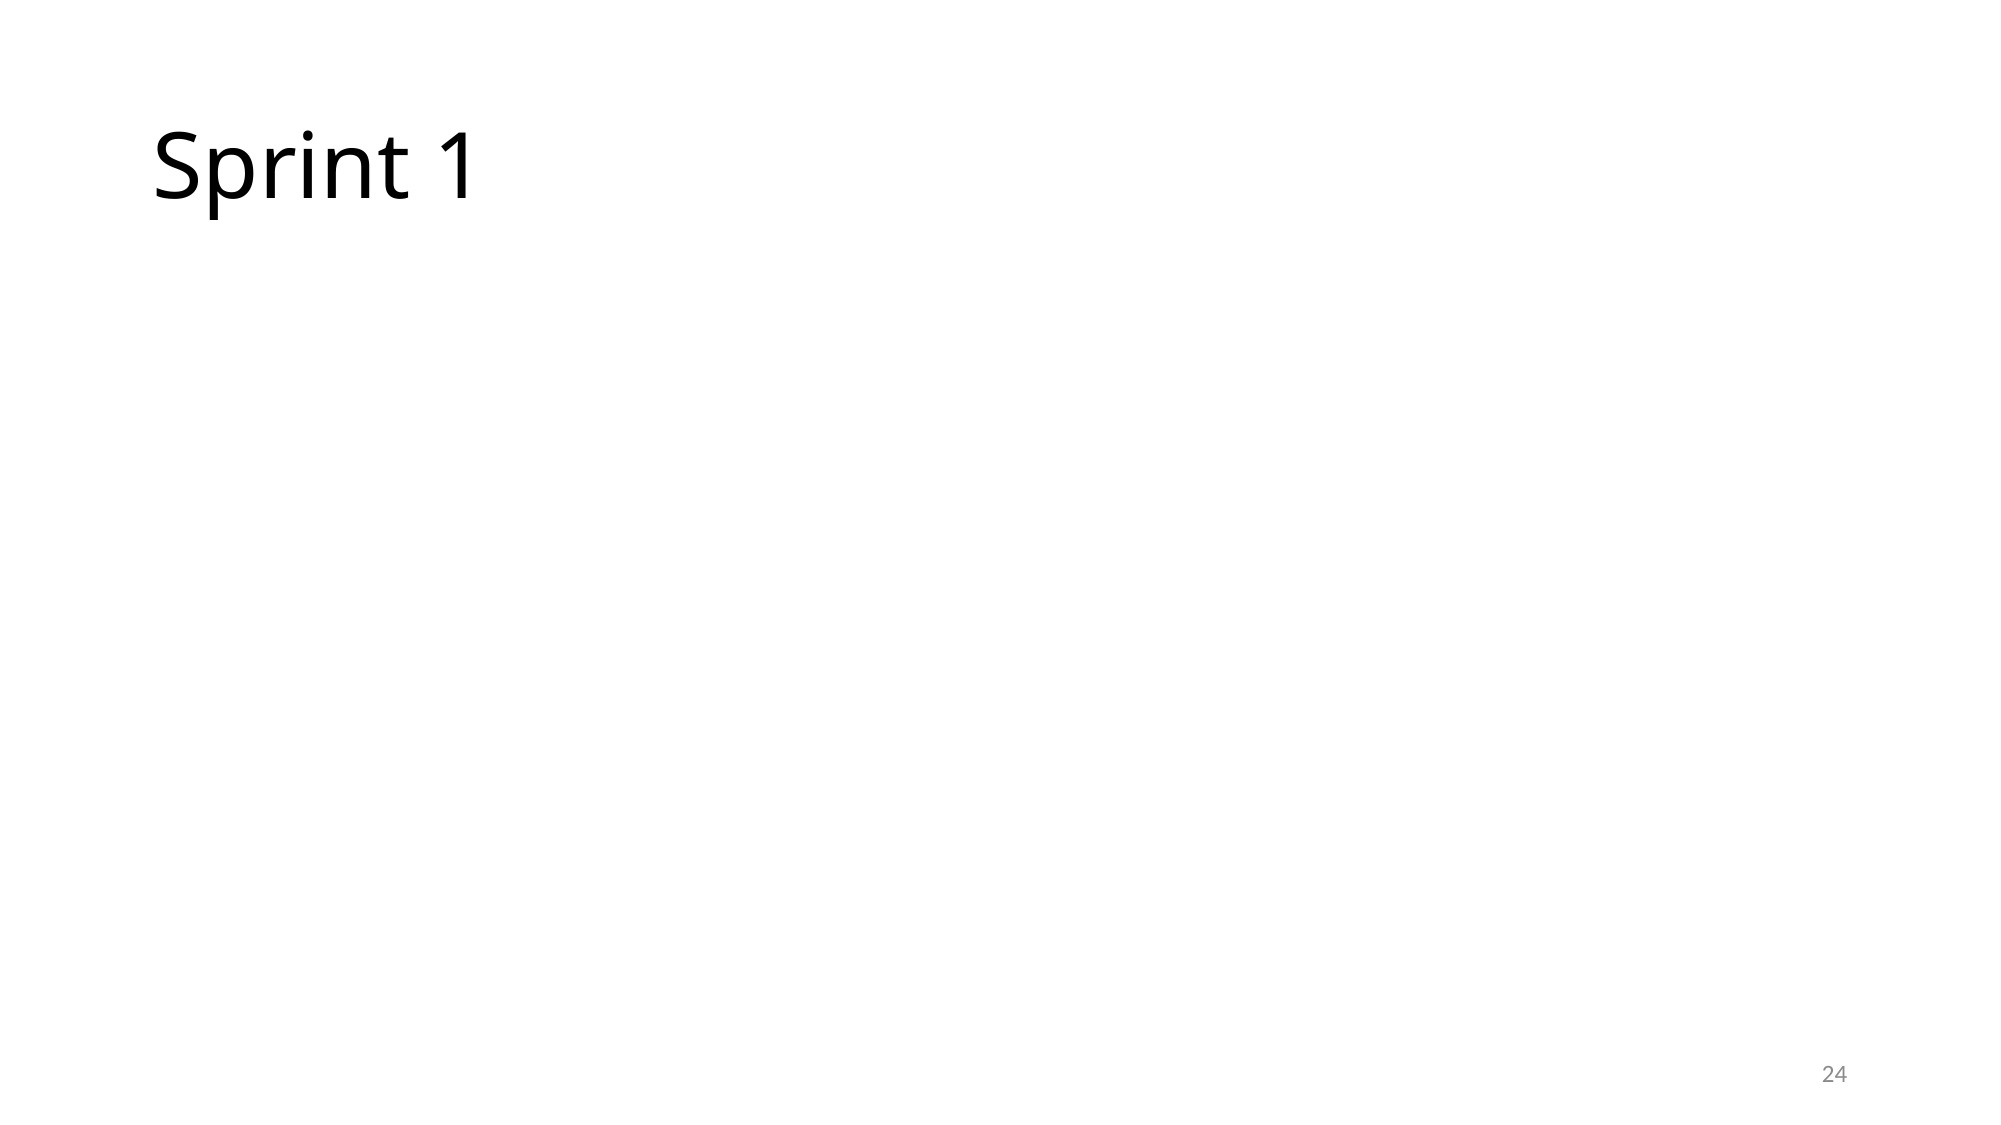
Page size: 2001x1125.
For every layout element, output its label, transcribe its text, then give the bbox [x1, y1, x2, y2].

slide_number 24 [1412, 1042, 1863, 1103]
title Sprint 1 [137, 59, 1863, 278]
